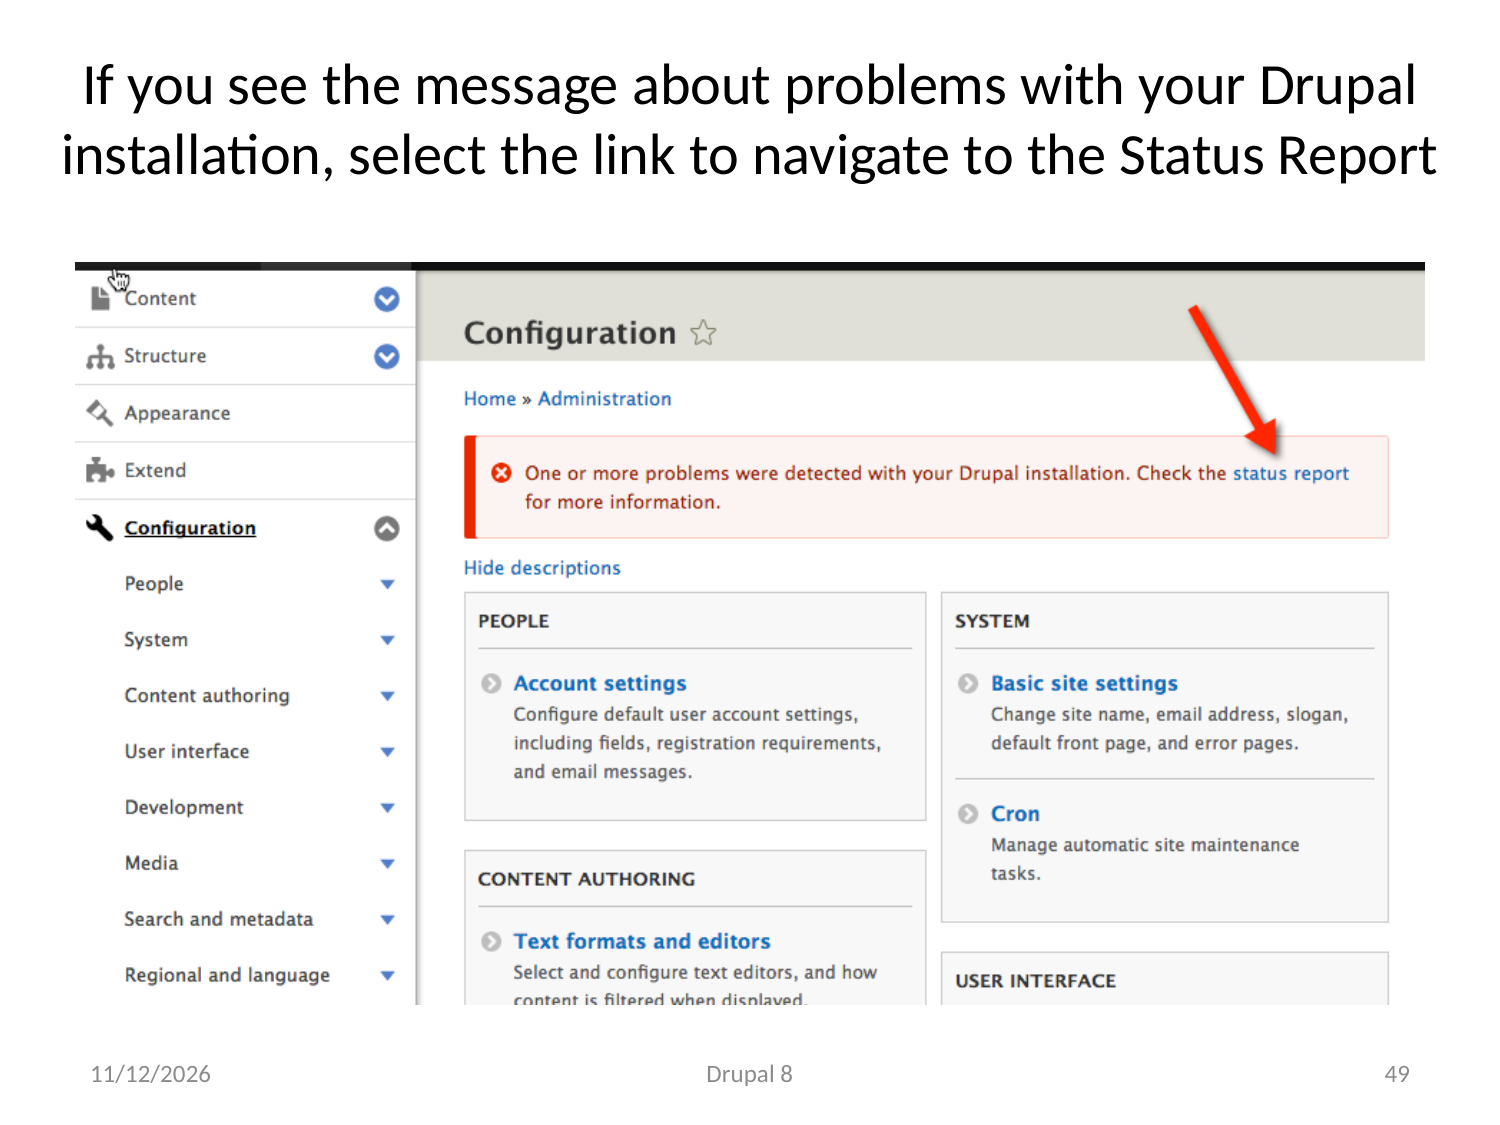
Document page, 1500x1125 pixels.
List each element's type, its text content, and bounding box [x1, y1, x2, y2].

slide_number 49 [1074, 1042, 1425, 1103]
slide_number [75, 1042, 425, 1103]
footer Drupal 8 [512, 1042, 988, 1103]
title If you see the message about problems with your Drupal installation, select the link to navigate to the Status Report [0, 0, 1500, 233]
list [74, 262, 1426, 1006]
